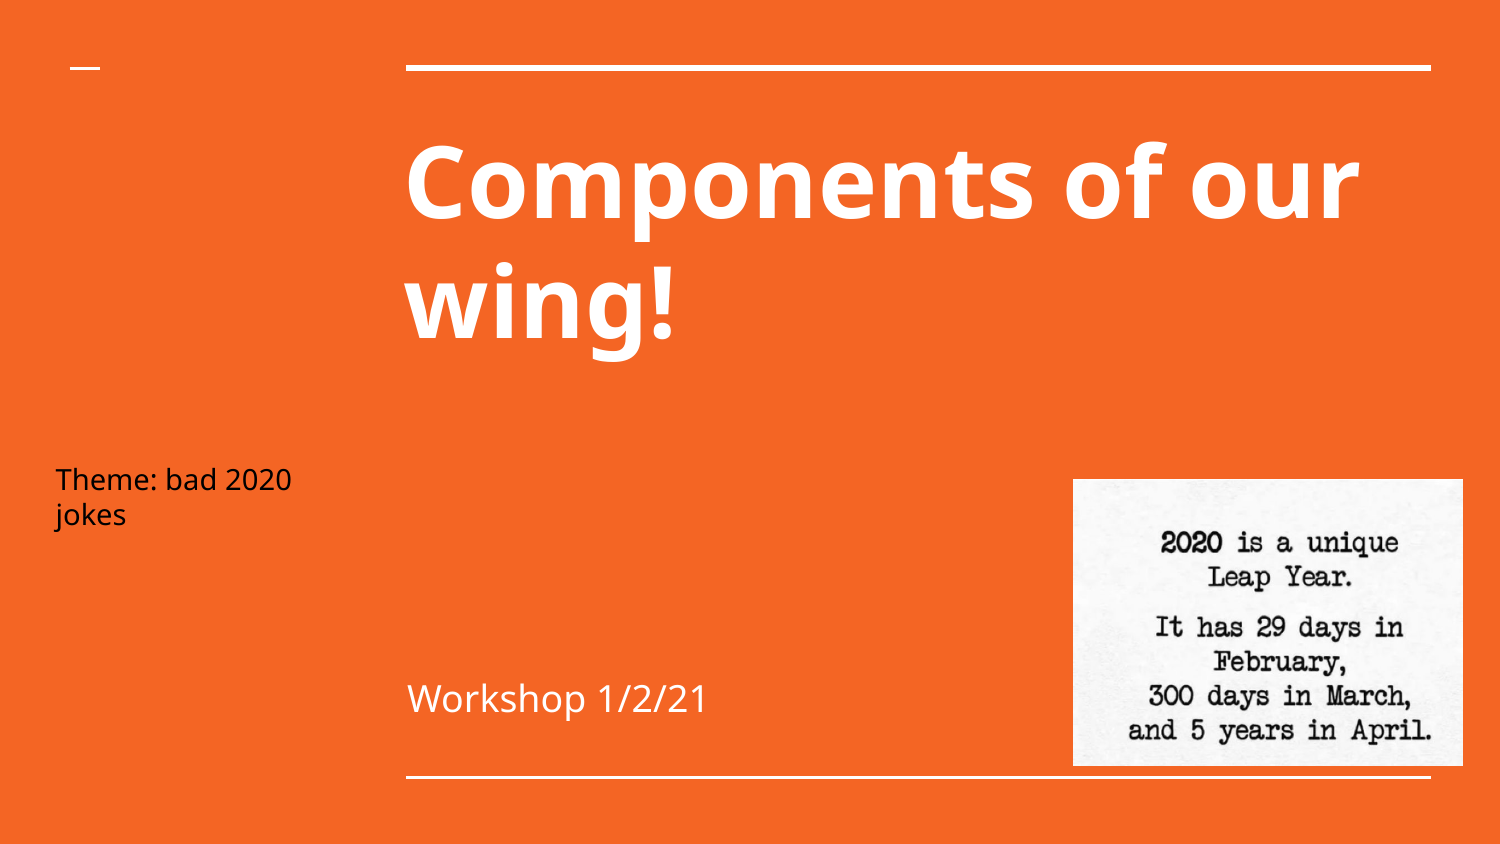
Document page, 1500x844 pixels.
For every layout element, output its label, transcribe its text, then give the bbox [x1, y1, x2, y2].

subtitle Workshop 1/2/21 [392, 531, 1068, 735]
picture [1073, 478, 1463, 766]
text_box Theme: bad 2020 jokes [40, 445, 370, 740]
title Components of our wing! [389, 103, 1428, 357]
